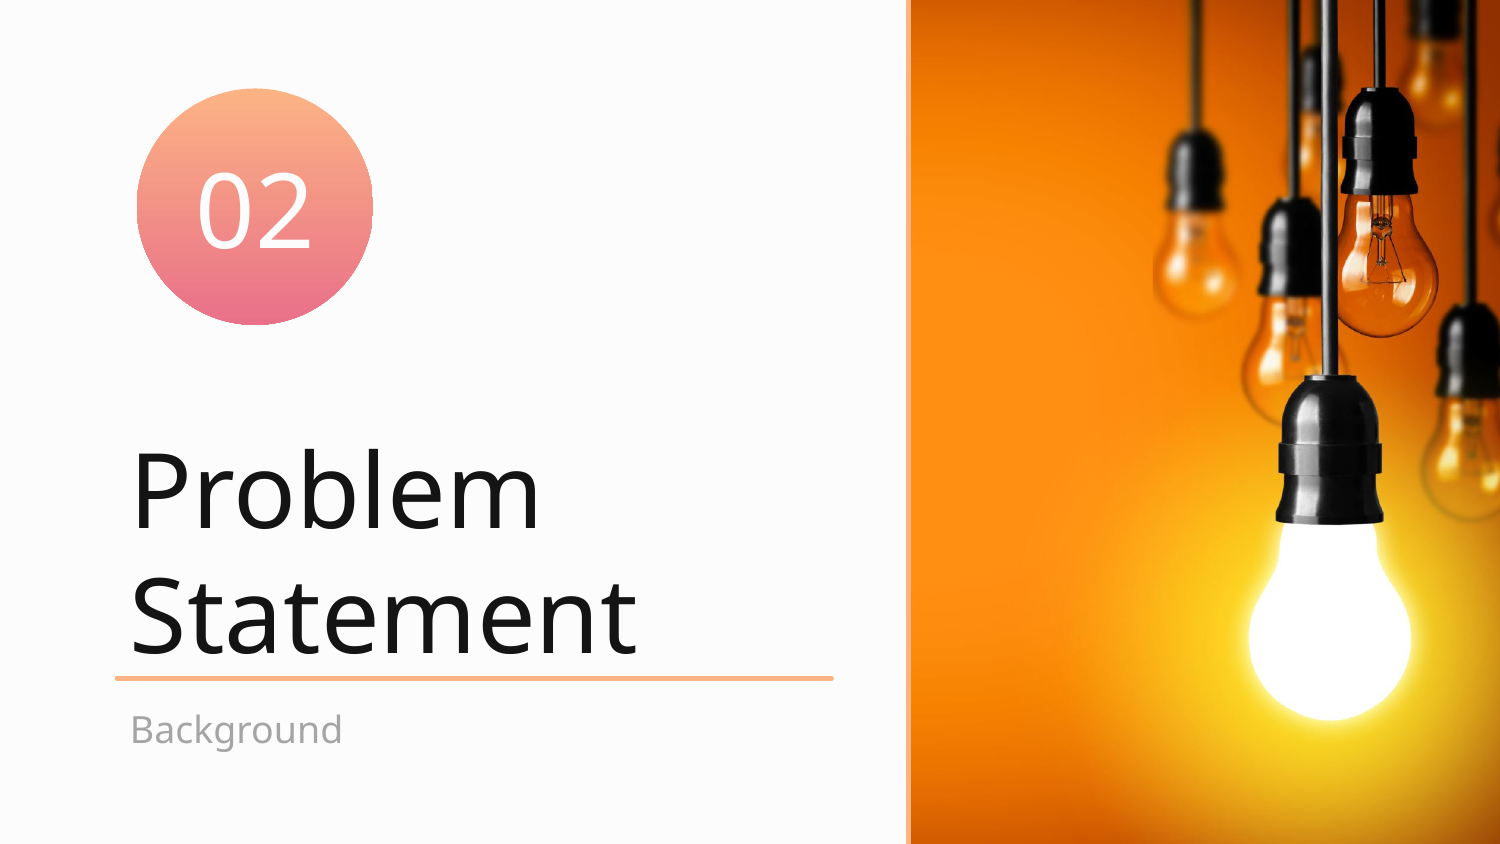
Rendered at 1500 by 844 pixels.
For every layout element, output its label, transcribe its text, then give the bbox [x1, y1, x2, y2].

title Problem Statement [115, 409, 901, 688]
subtitle Background [115, 688, 901, 768]
text_box [180, 88, 330, 115]
title 02 [116, 115, 393, 298]
picture [909, 0, 1500, 844]
text_box [180, 298, 330, 325]
